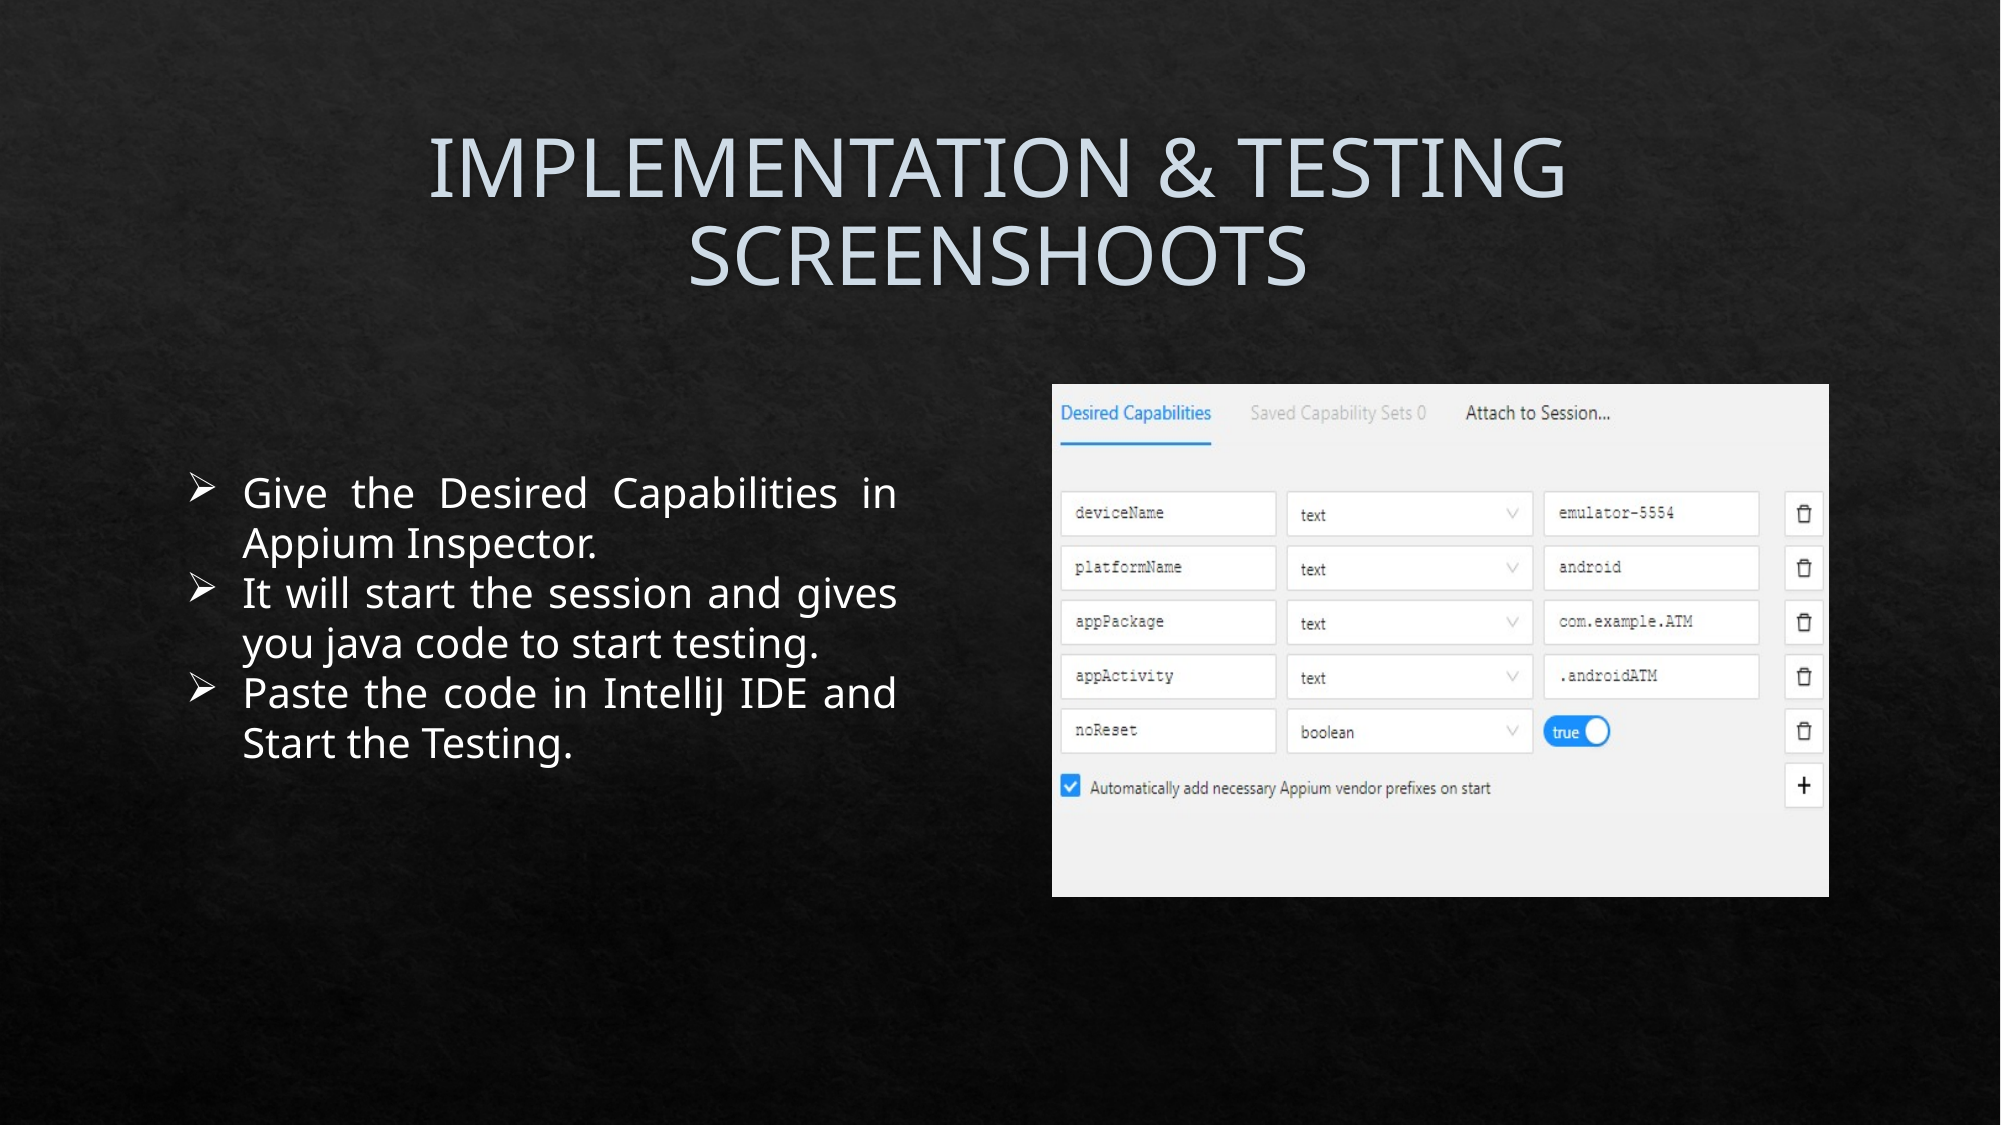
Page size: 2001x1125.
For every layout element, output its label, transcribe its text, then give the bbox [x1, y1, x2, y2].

picture [1052, 384, 1829, 897]
text_box Give the Desired Capabilities in Appium Inspector. It will start the session and gives you java code to start testing. Paste the code in IntelliJ IDE and Start the Testing. [171, 459, 914, 775]
title IMPLEMENTATION & TESTING SCREENSHOOTS [149, 118, 1849, 411]
